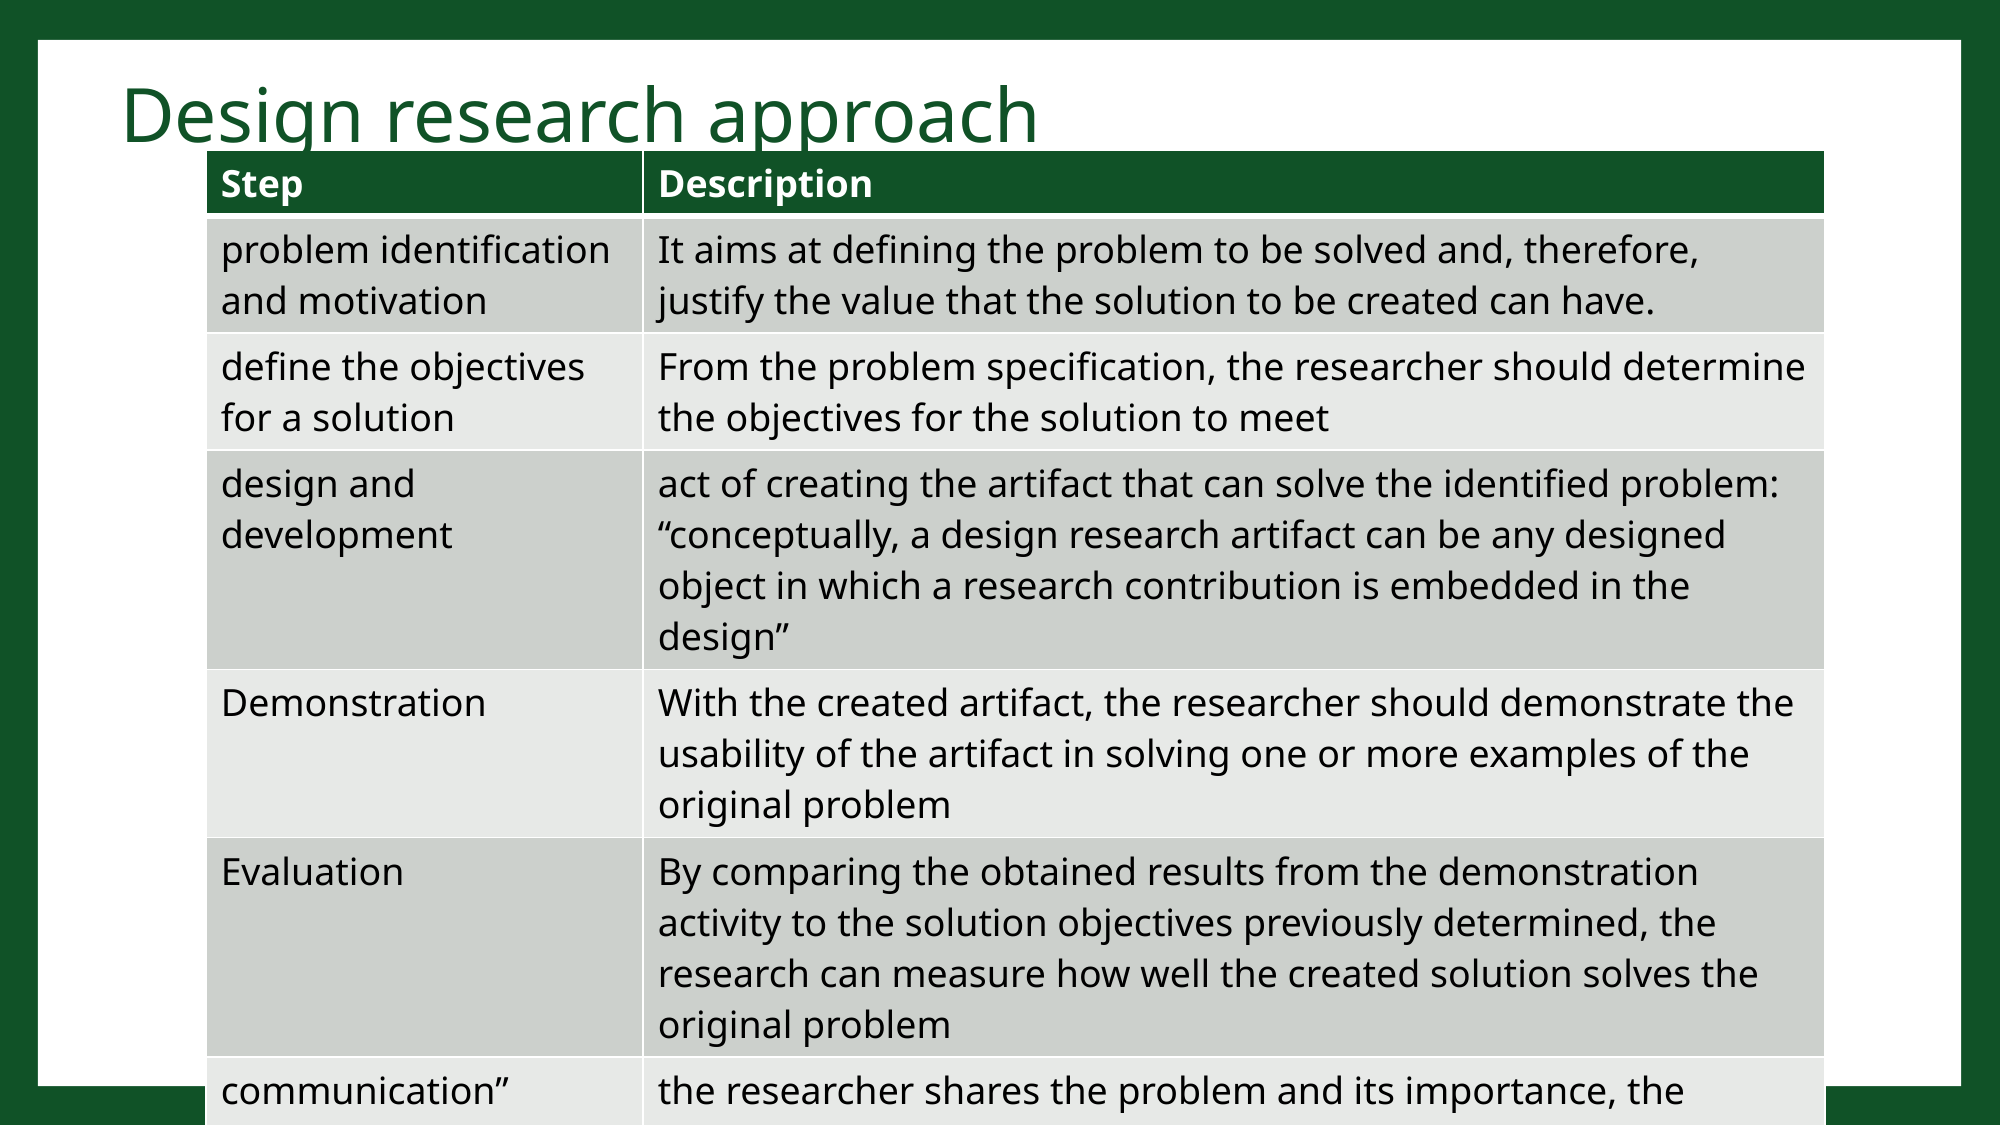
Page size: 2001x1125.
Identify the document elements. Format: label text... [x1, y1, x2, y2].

table_header Step [207, 181, 642, 213]
table_cell communication” [207, 1058, 642, 1125]
table_cell With the created artifact, the researcher should demonstrate the usability of the artifact in solving one or more examples of the original problem [644, 670, 1824, 837]
table_cell the researcher shares the problem and its importance, the created artifact, why it is useful, novel, rigorously designed and its effectiveness in solving the problem to researchers and other interested audiences [644, 1058, 1824, 1125]
table_cell act of creating the artifact that can solve the identified problem: “conceptually, a design research artifact can be any designed object in which a research contribution is embedded in the design” [644, 451, 1824, 669]
text_box Design research approach [105, 48, 1725, 181]
table_cell define the objectives for a solution [207, 334, 642, 449]
table_cell Evaluation [207, 838, 642, 1056]
table_cell design and development [207, 451, 642, 669]
table_header Description [644, 151, 1824, 213]
table_cell Demonstration [207, 670, 642, 837]
table_cell problem identification and motivation [207, 219, 642, 332]
table_cell By comparing the obtained results from the demonstration activity to the solution objectives previously determined, the research can measure how well the created solution solves the original problem [644, 838, 1824, 1056]
table_cell It aims at defining the problem to be solved and, therefore, justify the value that the solution to be created can have. [644, 219, 1824, 332]
table_cell From the problem specification, the researcher should determine the objectives for the solution to meet [644, 334, 1824, 449]
